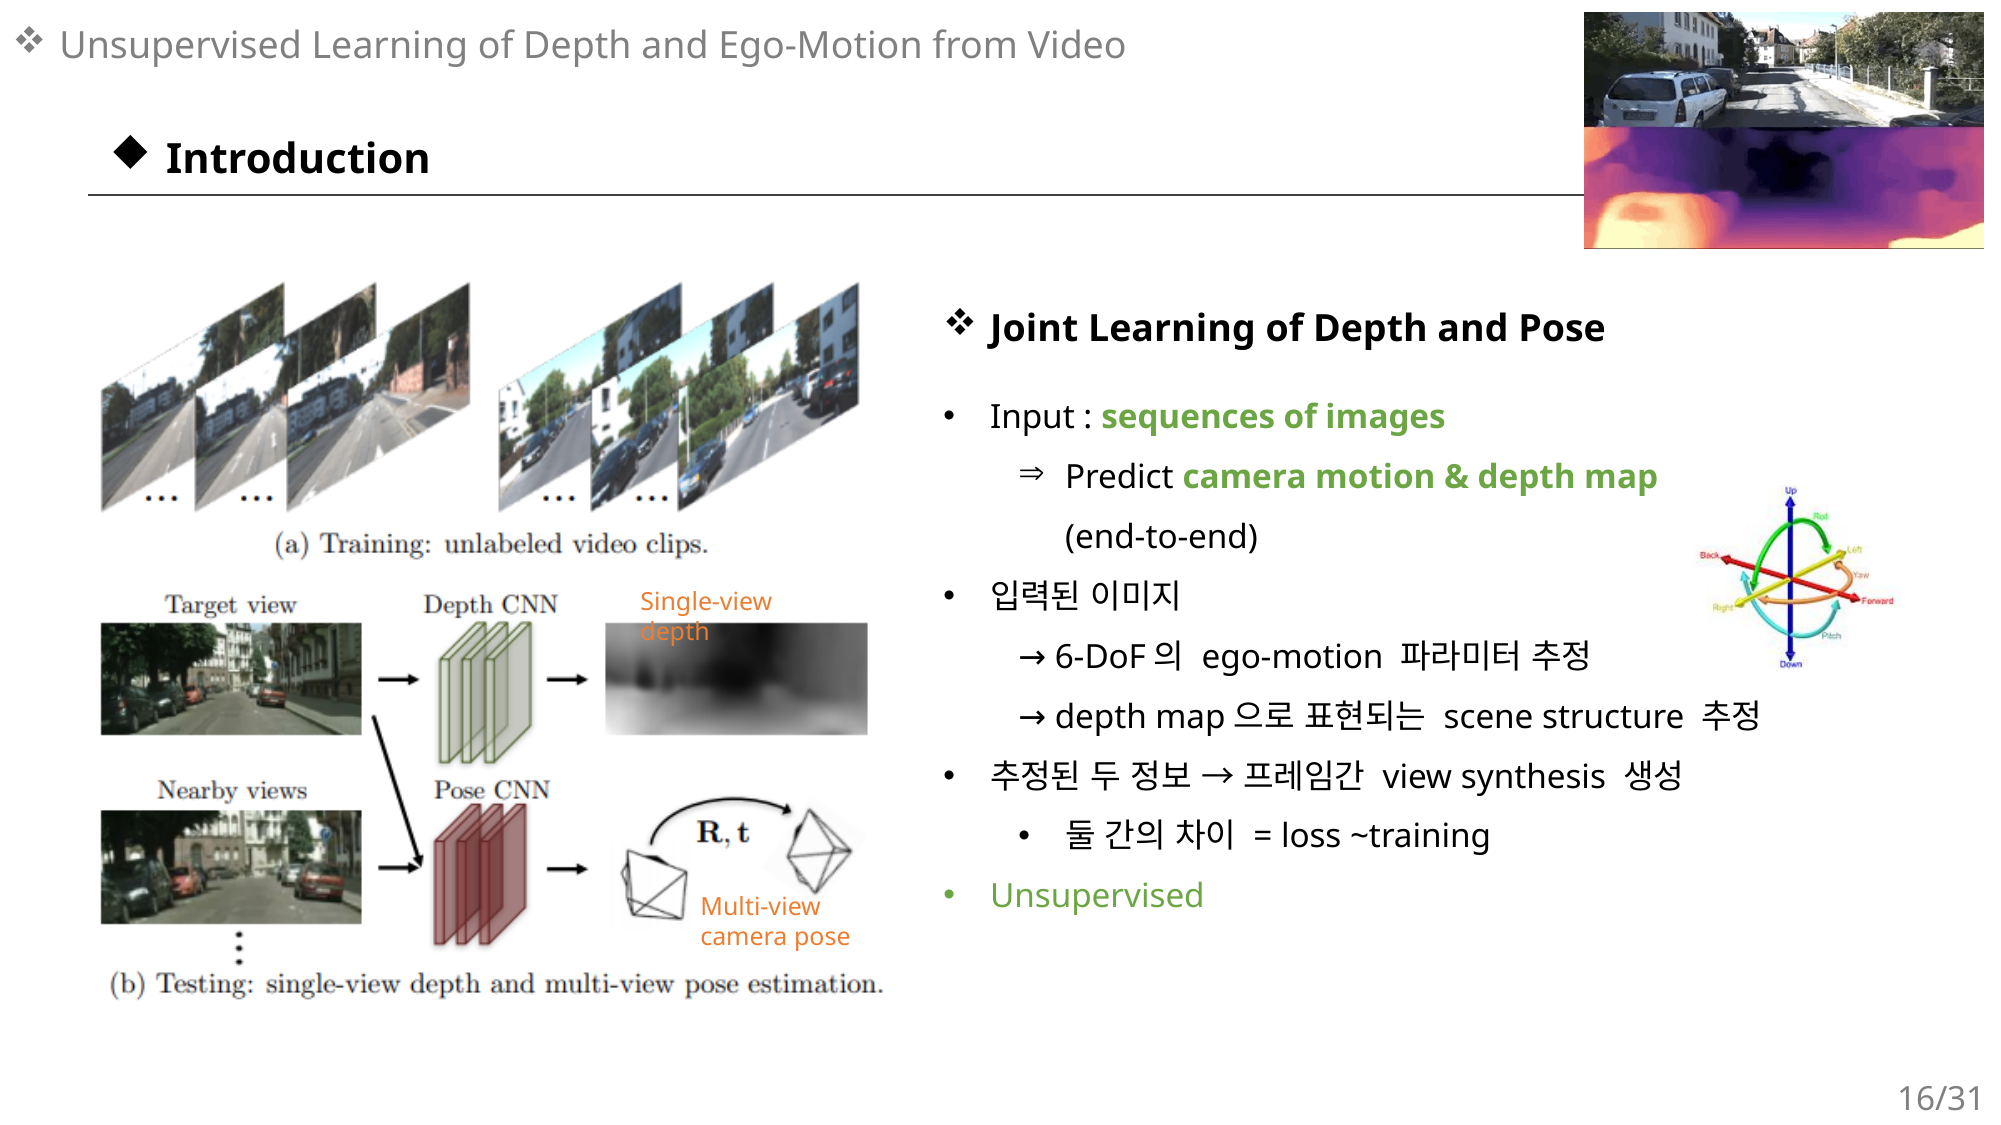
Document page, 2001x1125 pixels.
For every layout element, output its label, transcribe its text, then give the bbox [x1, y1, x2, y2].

text_box Input : sequences of images Predict camera motion & depth map (end-to-end) 입력된 이미지 → 6-DoF의 ego-motion 파라미터 추정 → depth map으로 표현되는 scene structure 추정 추정된 두 정보 → 프레임간 view synthesis 생성 둘 간의 차이 = loss ~training Unsupervised [927, 367, 1903, 923]
picture [88, 257, 898, 1008]
text_box Joint Learning of Depth and Pose [928, 296, 1656, 357]
picture [1692, 485, 1903, 670]
text_box Introduction [88, 93, 967, 194]
title Unsupervised Learning of Depth and Ego-Motion from Video [0, 0, 1713, 93]
picture [1584, 12, 1984, 249]
